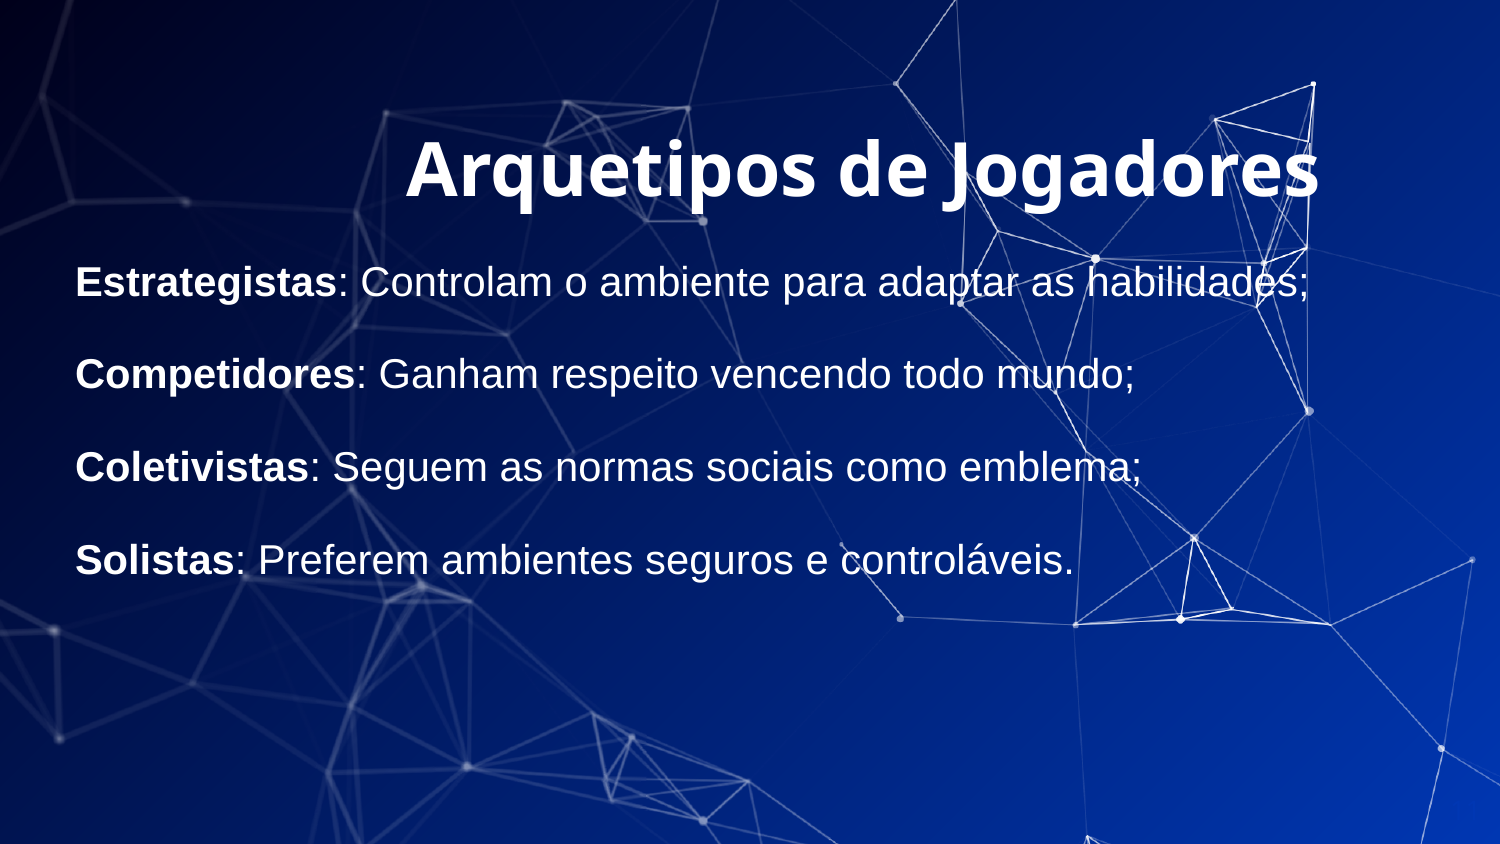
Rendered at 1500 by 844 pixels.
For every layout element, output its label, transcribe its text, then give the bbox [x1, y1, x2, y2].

list Estrategistas: Controlam o ambiente para adaptar as habilidades; Competidores: Ganham respeito vencendo todo mundo; Coletivistas: Seguem as normas sociais como emblema; Solistas: Preferem ambientes seguros e controláveis. [75, 234, 1363, 752]
slide_number ‹#› [1391, 779, 1482, 844]
picture [0, 0, 1500, 844]
title Arquetipos de Jogadores [75, 71, 1363, 212]
